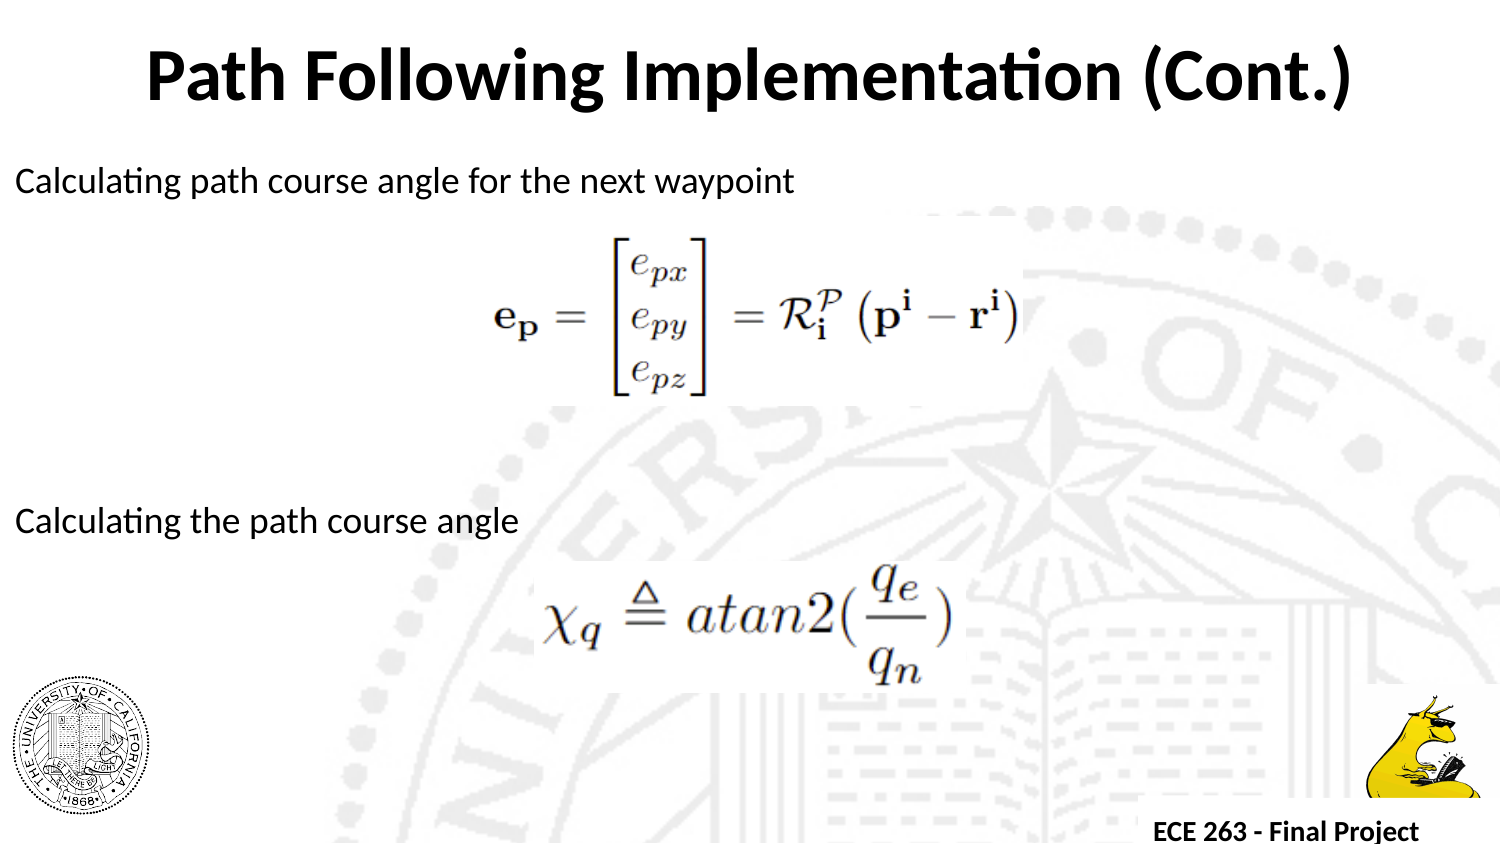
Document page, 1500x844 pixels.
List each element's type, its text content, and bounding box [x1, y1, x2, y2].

title Path Following Implementation (Cont.) [0, 0, 1500, 141]
text_box Calculating path course angle for the next waypoint [0, 140, 1076, 216]
text_box ECE 263 - Final Project [1138, 797, 1500, 844]
text_box Calculating the path course angle [0, 480, 1076, 556]
picture [12, 676, 150, 815]
picture [324, 206, 1500, 843]
